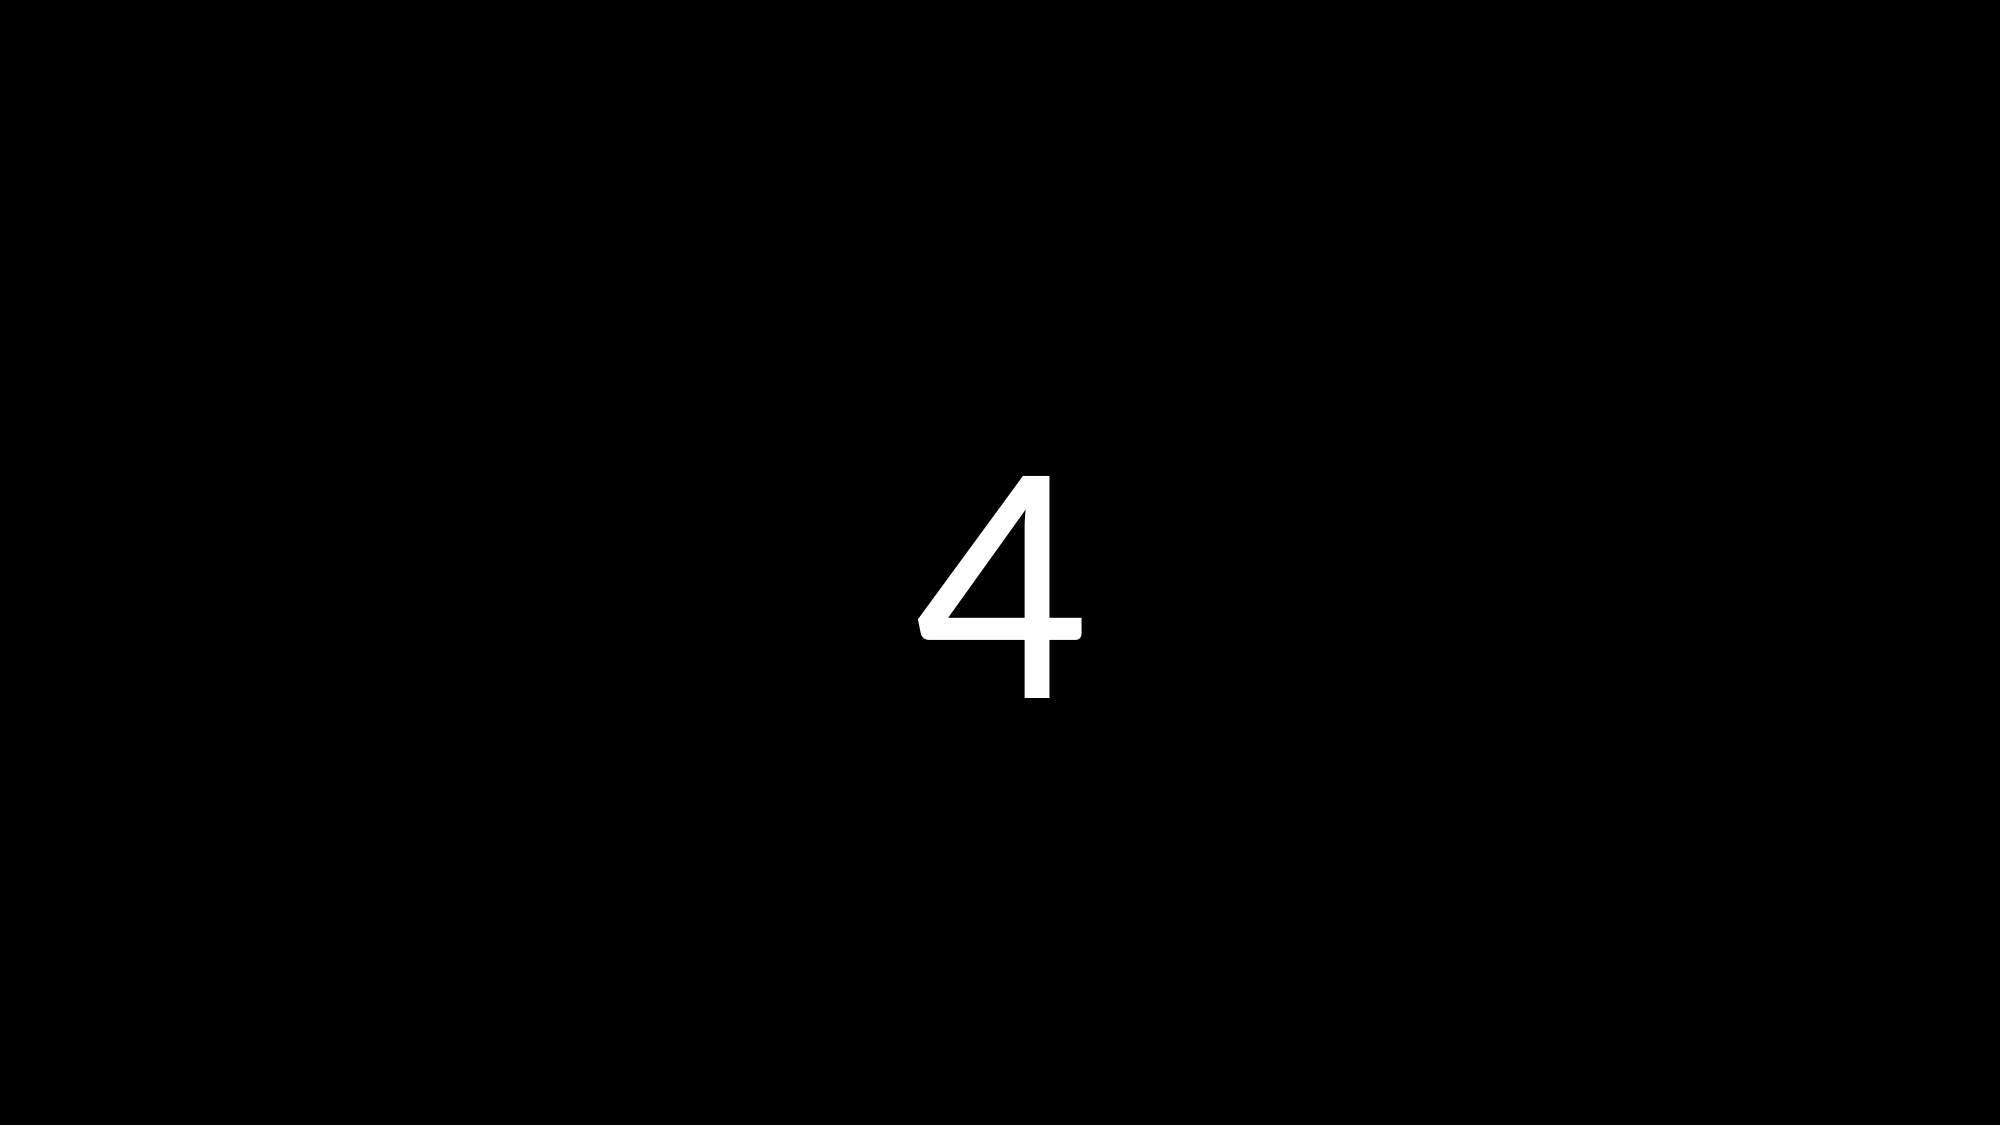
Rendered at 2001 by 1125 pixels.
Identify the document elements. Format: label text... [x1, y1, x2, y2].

text_box 4 [897, 345, 1103, 776]
